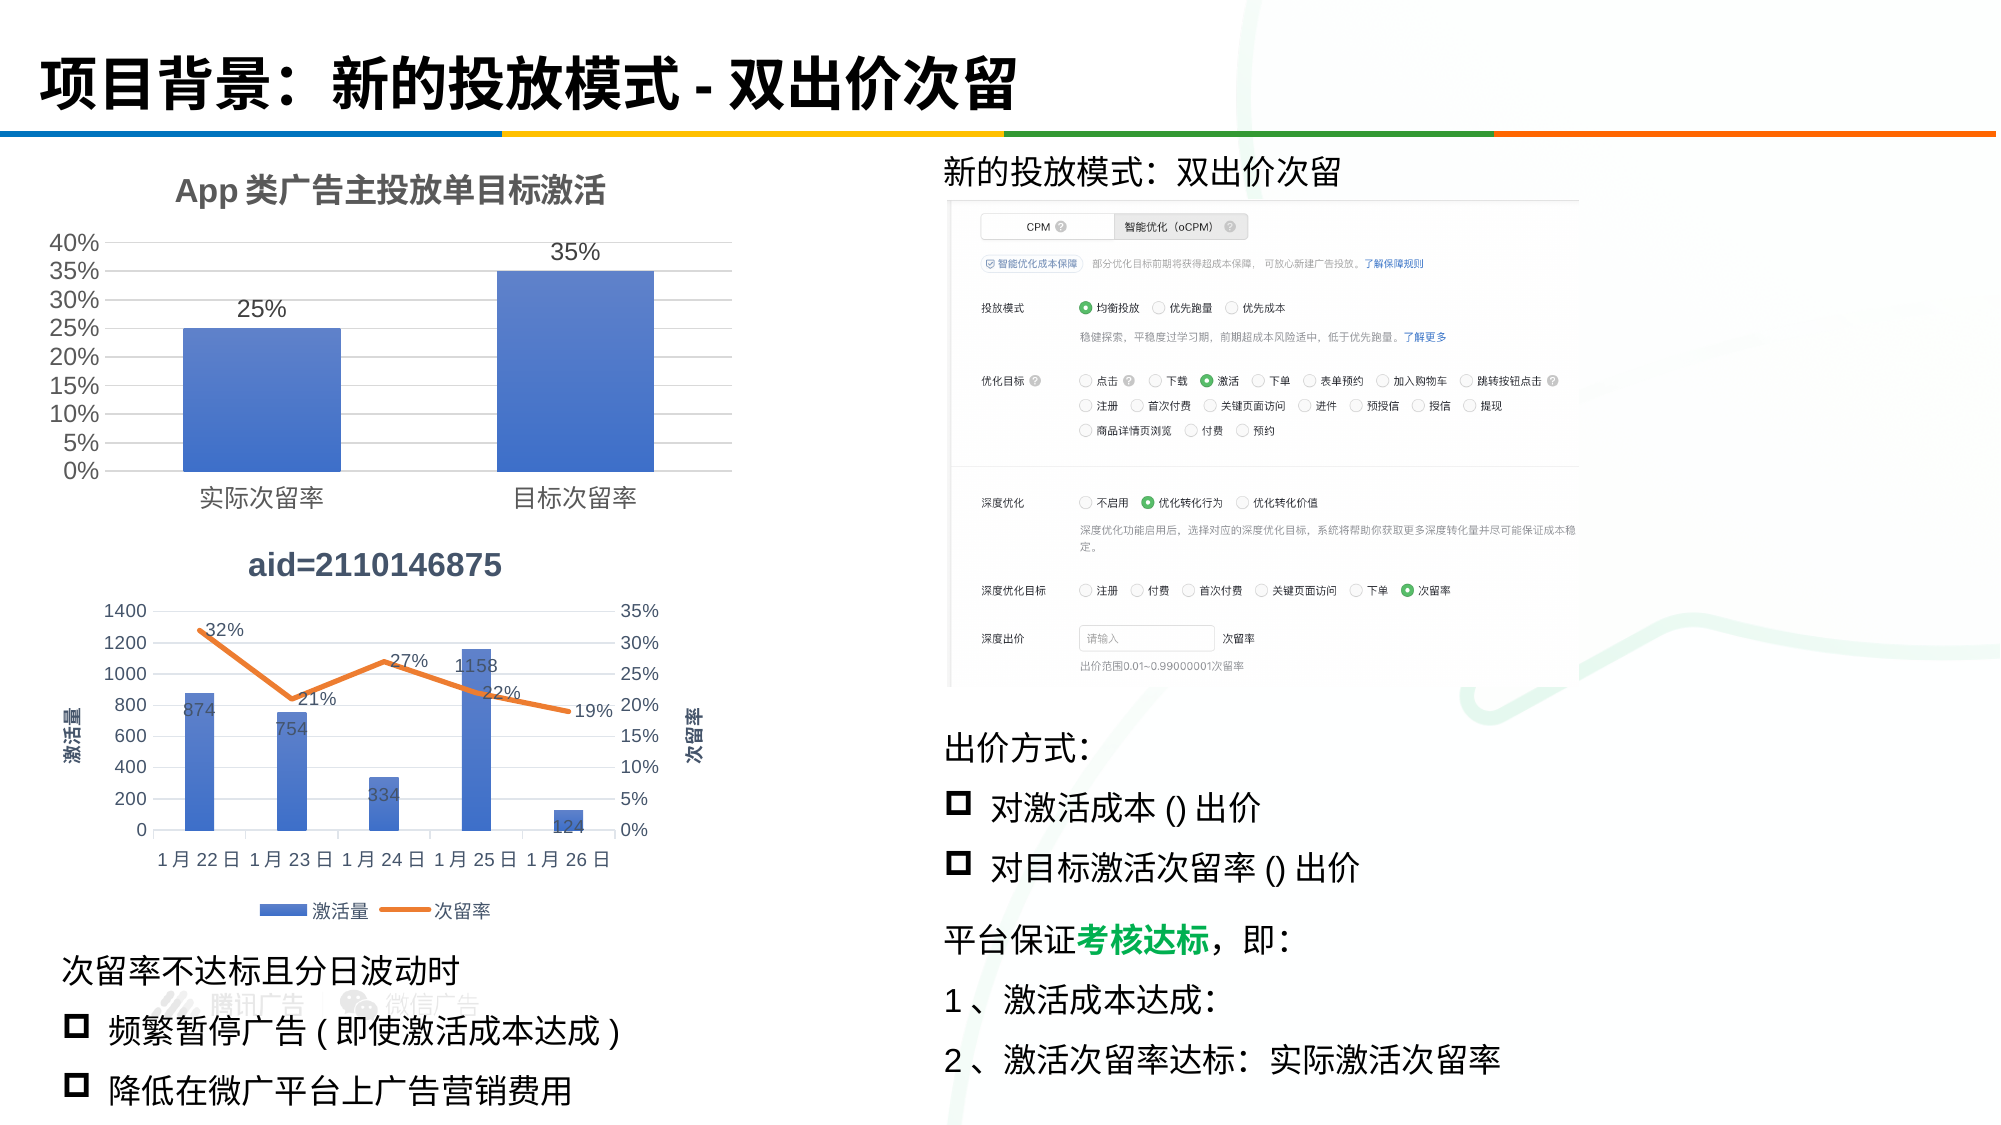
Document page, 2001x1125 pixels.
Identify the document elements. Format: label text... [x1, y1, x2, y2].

chart [25, 139, 747, 929]
text_box 项目背景：新的投放模式-双出价次留 [25, 40, 1869, 125]
picture [946, 199, 1579, 688]
text_box 次留率不达标且分日波动时 频繁暂停广告(即使激活成本达成) 降低在微广平台上广告营销费用 [47, 929, 696, 1118]
text_box 新的投放模式：双出价次留 [928, 143, 1959, 199]
